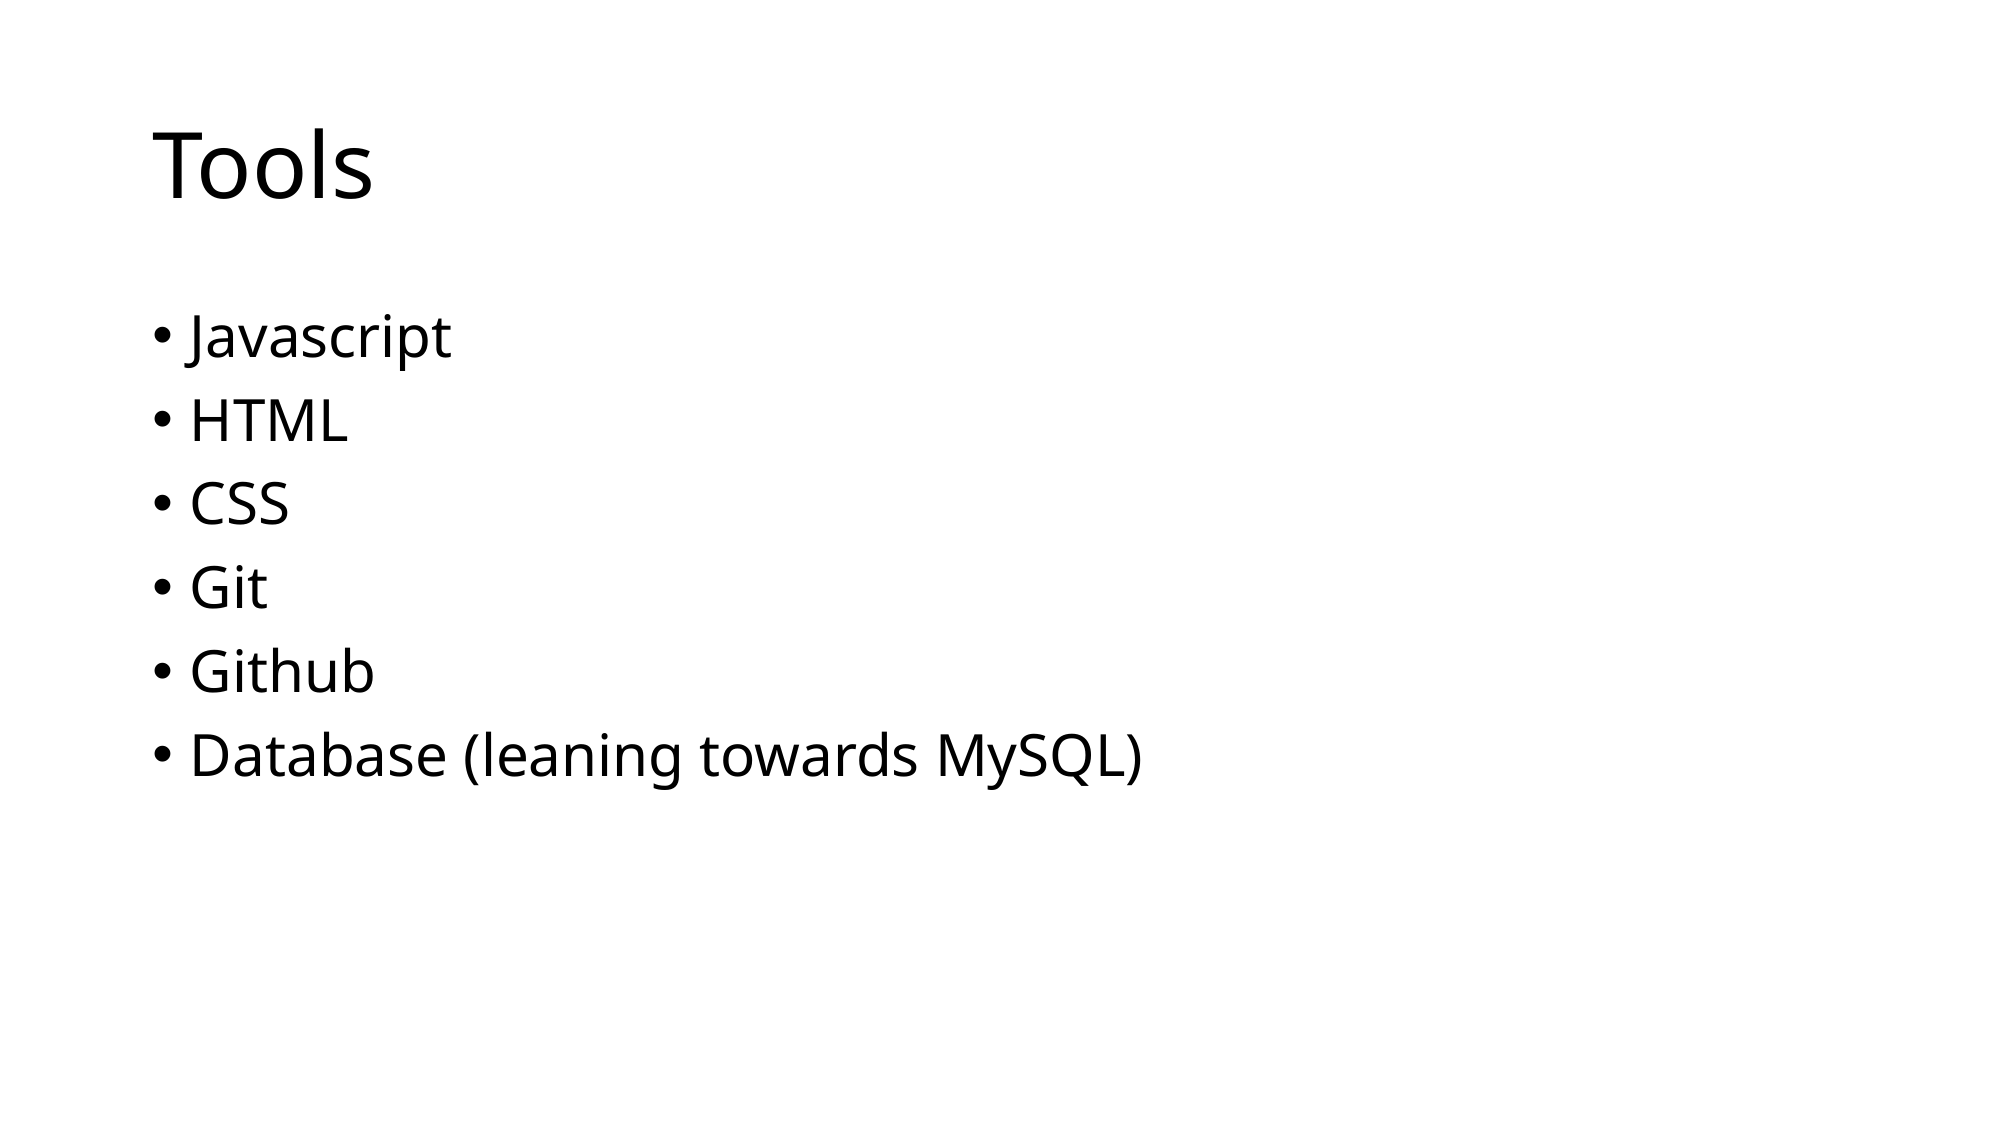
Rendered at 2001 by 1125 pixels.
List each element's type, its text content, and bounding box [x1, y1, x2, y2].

title Tools [137, 59, 1863, 278]
list Javascript HTML CSS Git Github Database (leaning towards MySQL) [137, 299, 1863, 1014]
